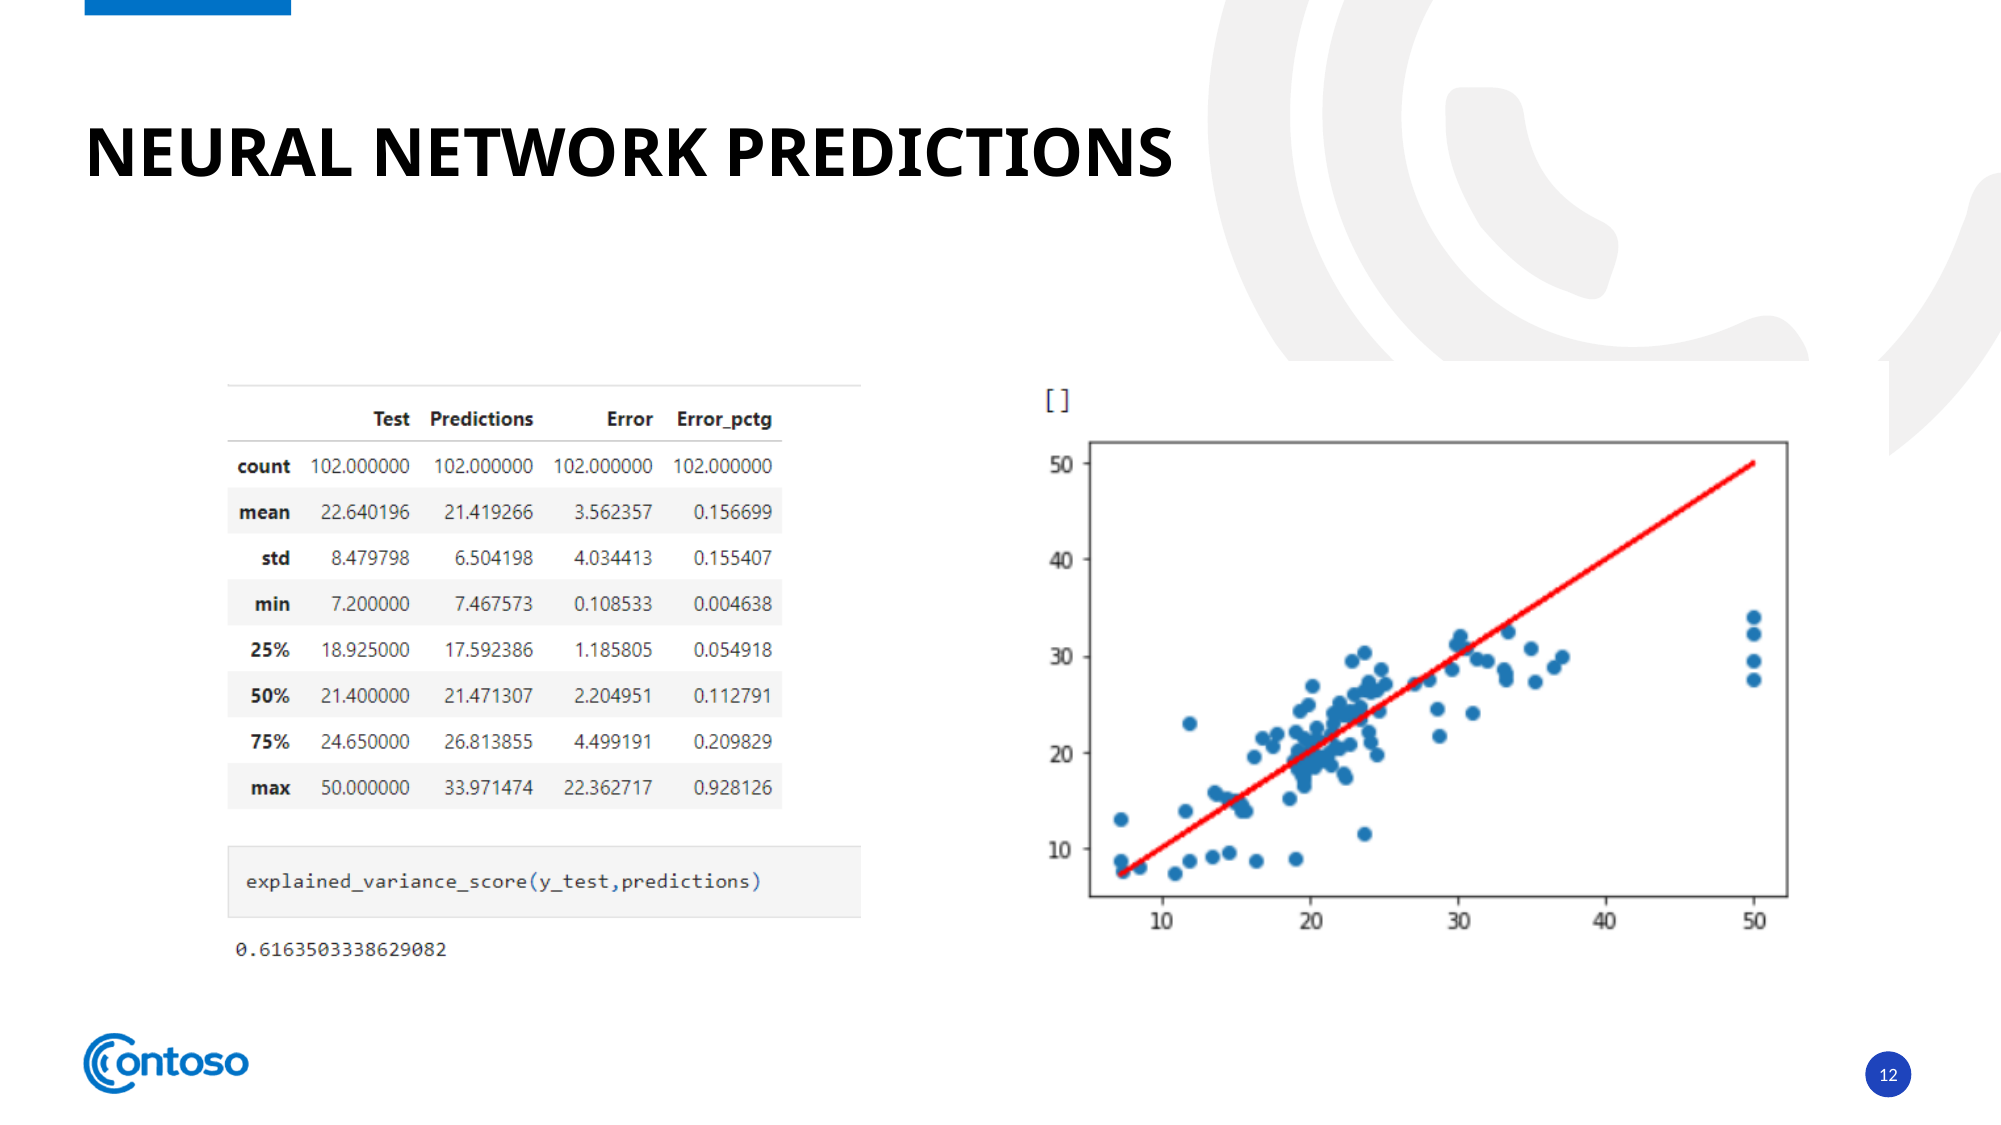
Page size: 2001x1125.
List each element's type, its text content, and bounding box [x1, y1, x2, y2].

title Neural network predictions [84, 40, 1914, 192]
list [216, 384, 861, 965]
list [1018, 361, 1889, 946]
slide_number 12 [1864, 1059, 1913, 1090]
picture [77, 1027, 254, 1095]
